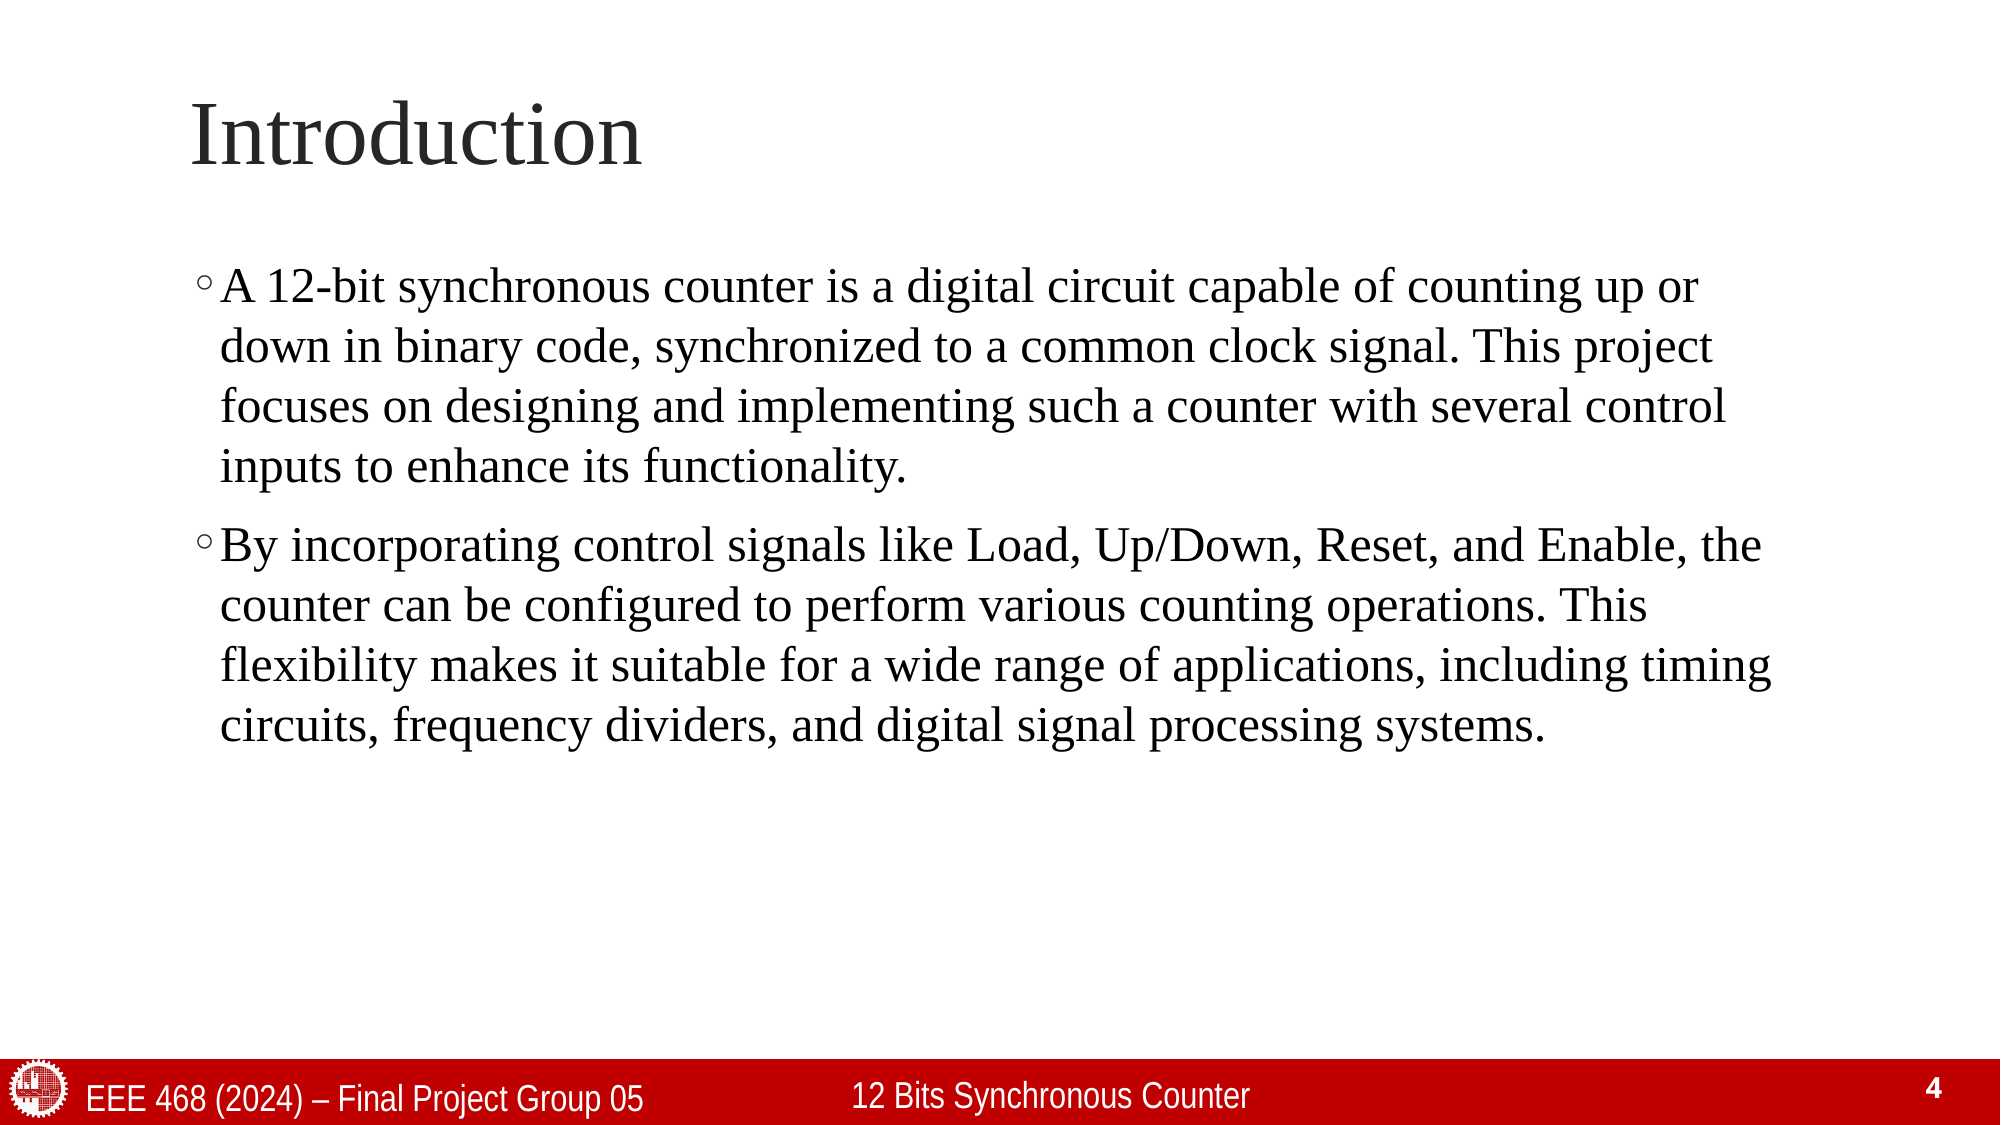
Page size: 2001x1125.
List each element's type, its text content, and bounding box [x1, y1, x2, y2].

picture [8, 1059, 71, 1118]
list A 12-bit synchronous counter is a digital circuit capable of counting up or down in binary code, synchronized to a common clock signal. This project focuses on designing and implementing such a counter with several control inputs to enhance its functionality. By incorporating control signals like Load, Up/Down, Reset, and Enable, the counter can be configured to perform various counting operations. This flexibility makes it suitable for a wide range of applications, including timing circuits, frequency dividers, and digital signal processing systems. [174, 245, 1825, 990]
slide_number 4 [1871, 1066, 1958, 1118]
title Introduction [174, 75, 1825, 195]
footer 12 Bits Synchronous Counter [836, 1063, 1872, 1125]
slide_number EEE 468 (2024) – Final Project Group 05 [70, 1066, 836, 1125]
